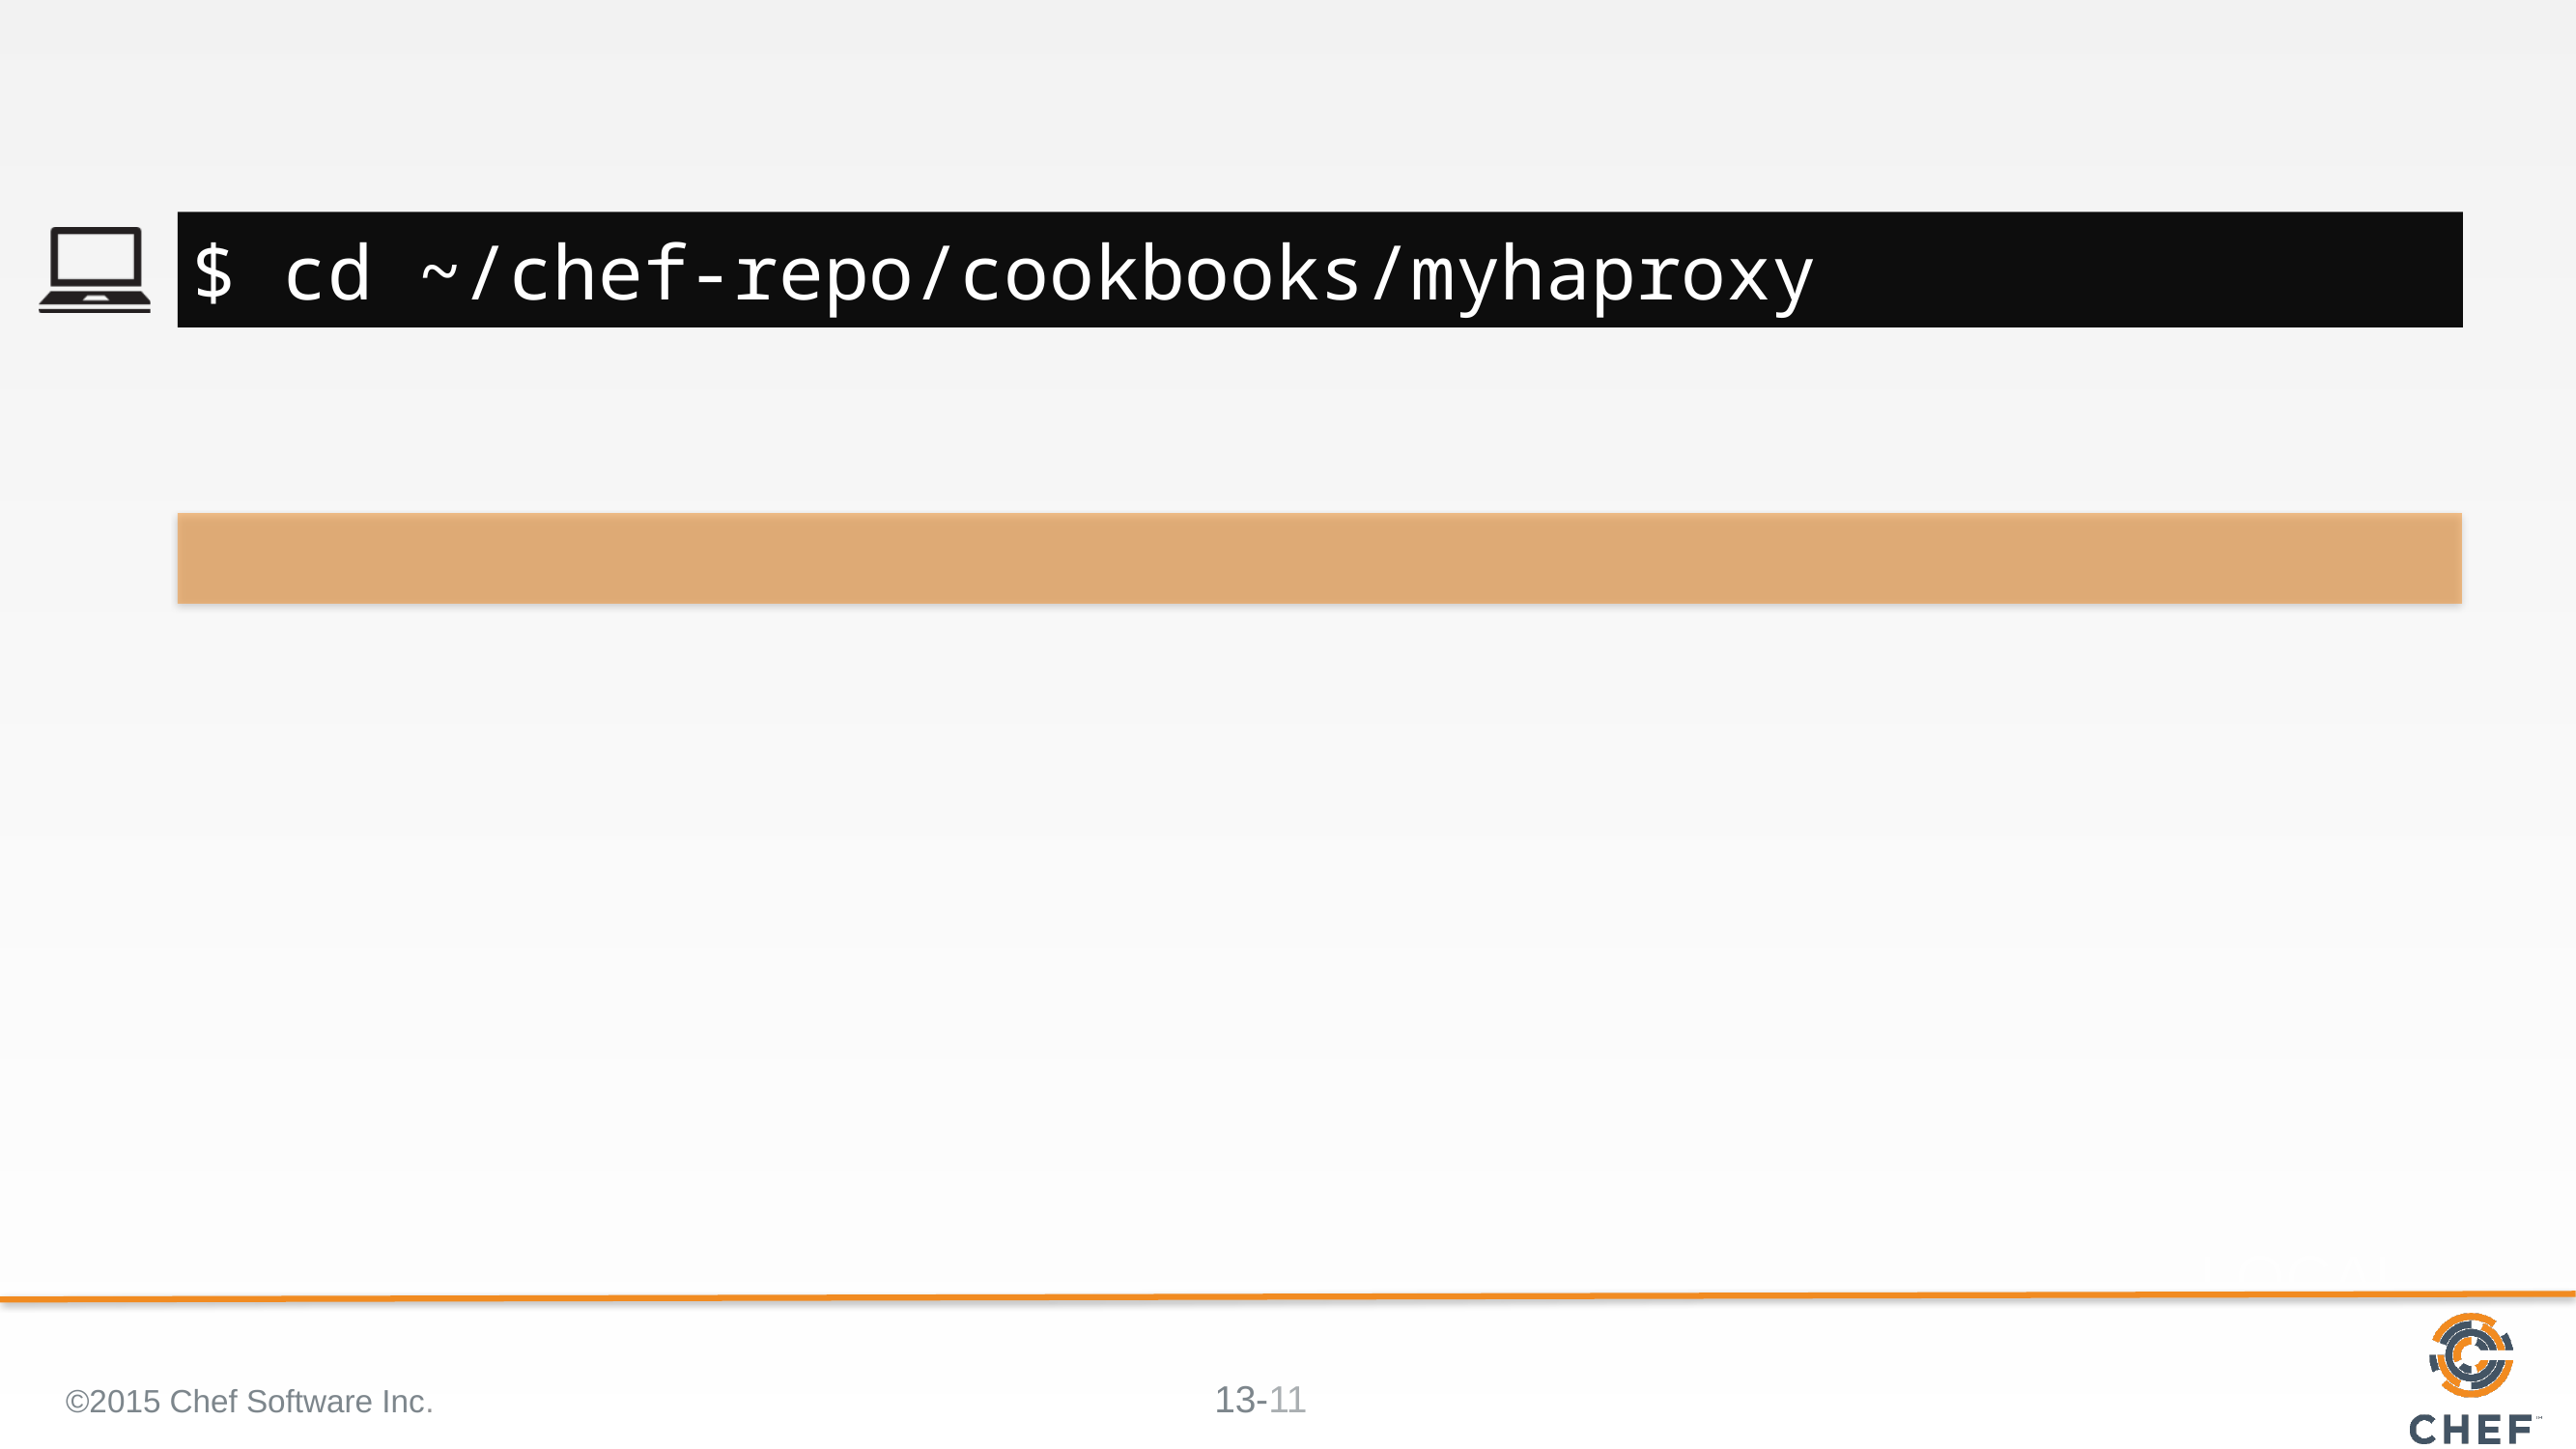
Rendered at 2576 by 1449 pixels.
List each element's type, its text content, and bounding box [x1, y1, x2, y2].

footer ©2015 Chef Software Inc. [51, 1359, 952, 1440]
slide_number 11 [998, 1359, 1578, 1437]
picture [2399, 1297, 2550, 1449]
list $ cd ~/chef-repo/cookbooks/myhaproxy [177, 212, 2463, 327]
